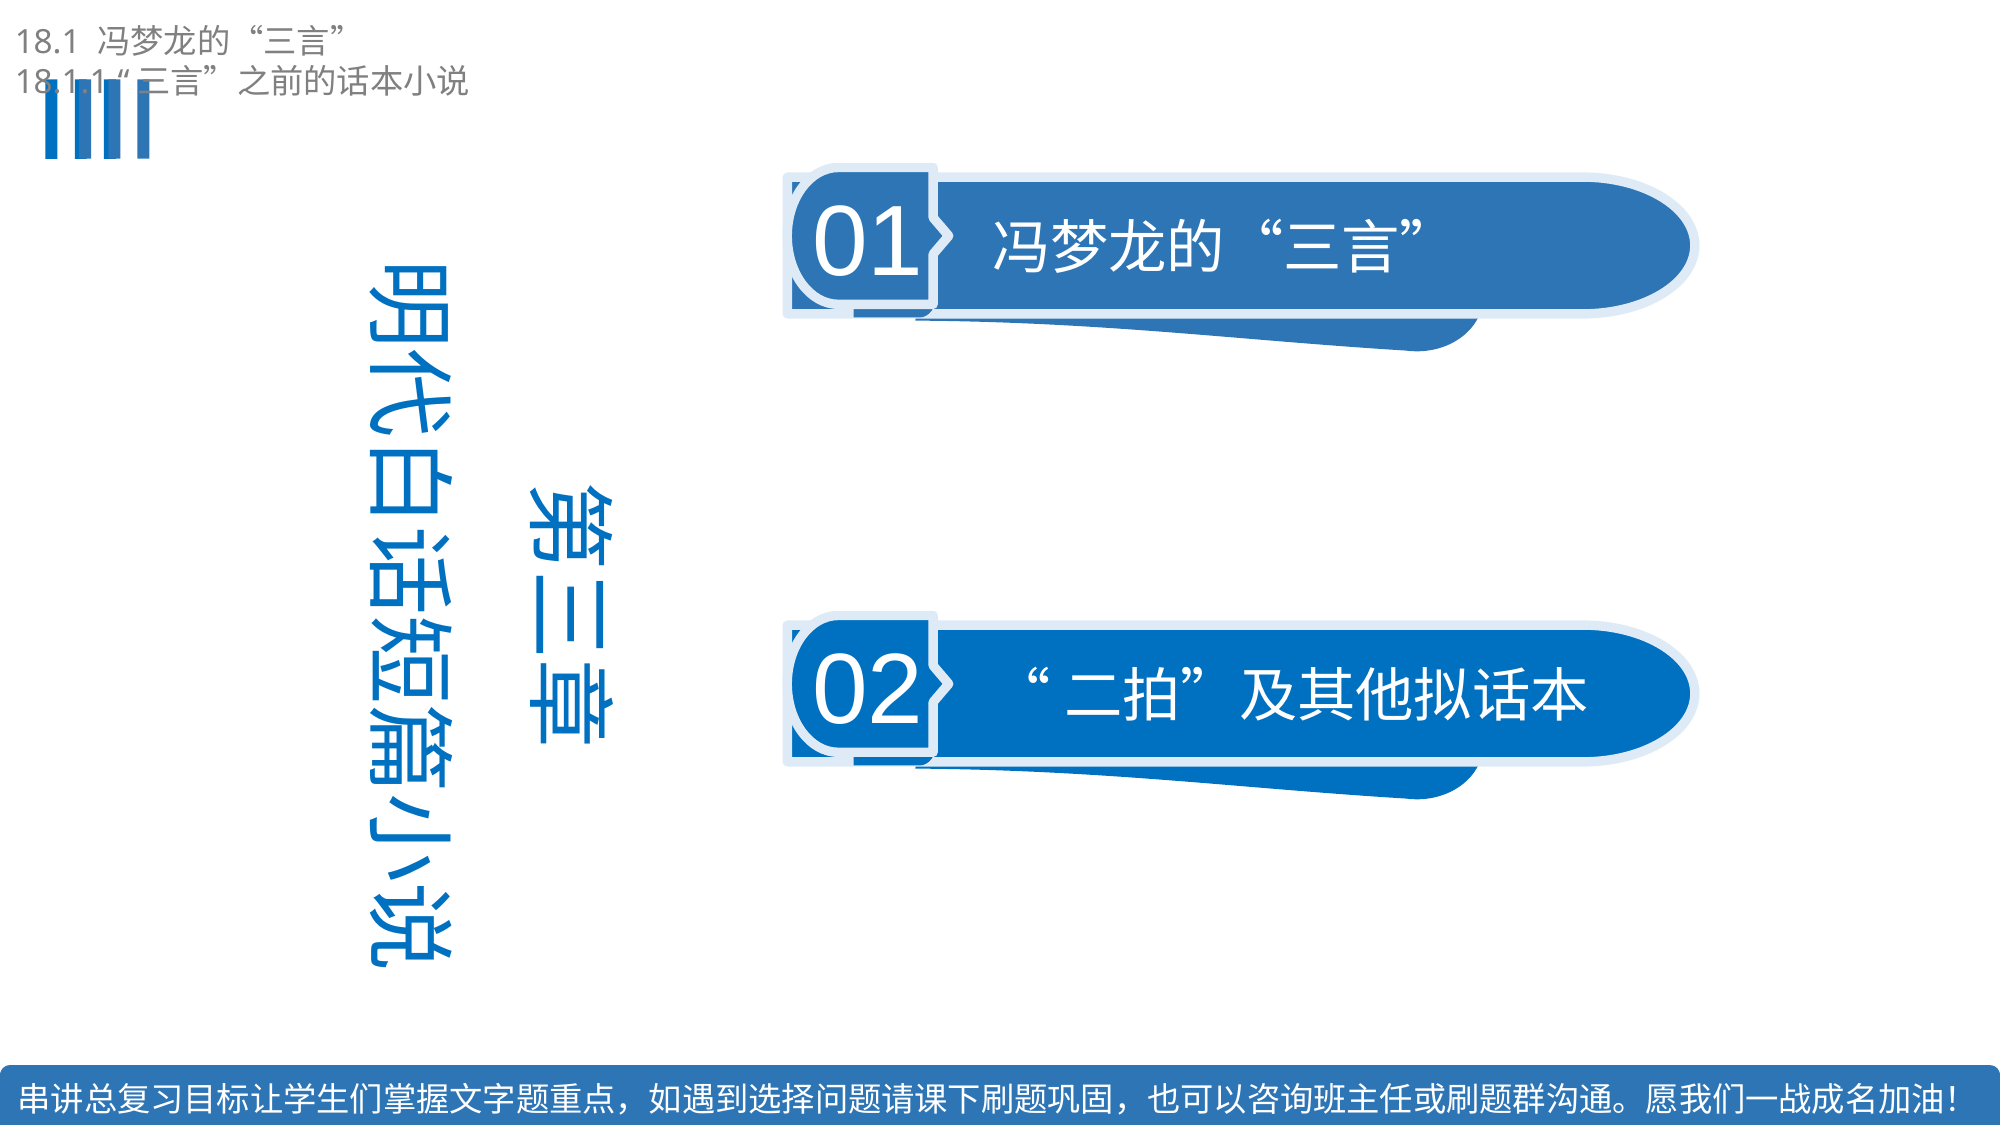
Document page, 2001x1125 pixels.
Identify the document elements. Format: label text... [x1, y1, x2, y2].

text_box 18.1.1 “三言”之前的话本小说 [0, 53, 707, 108]
text_box 第三章 明代白话短篇小说 [334, 108, 688, 1125]
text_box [787, 615, 1695, 807]
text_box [787, 167, 1695, 359]
text_box 18.1 冯梦龙的“三言” [0, 13, 707, 53]
